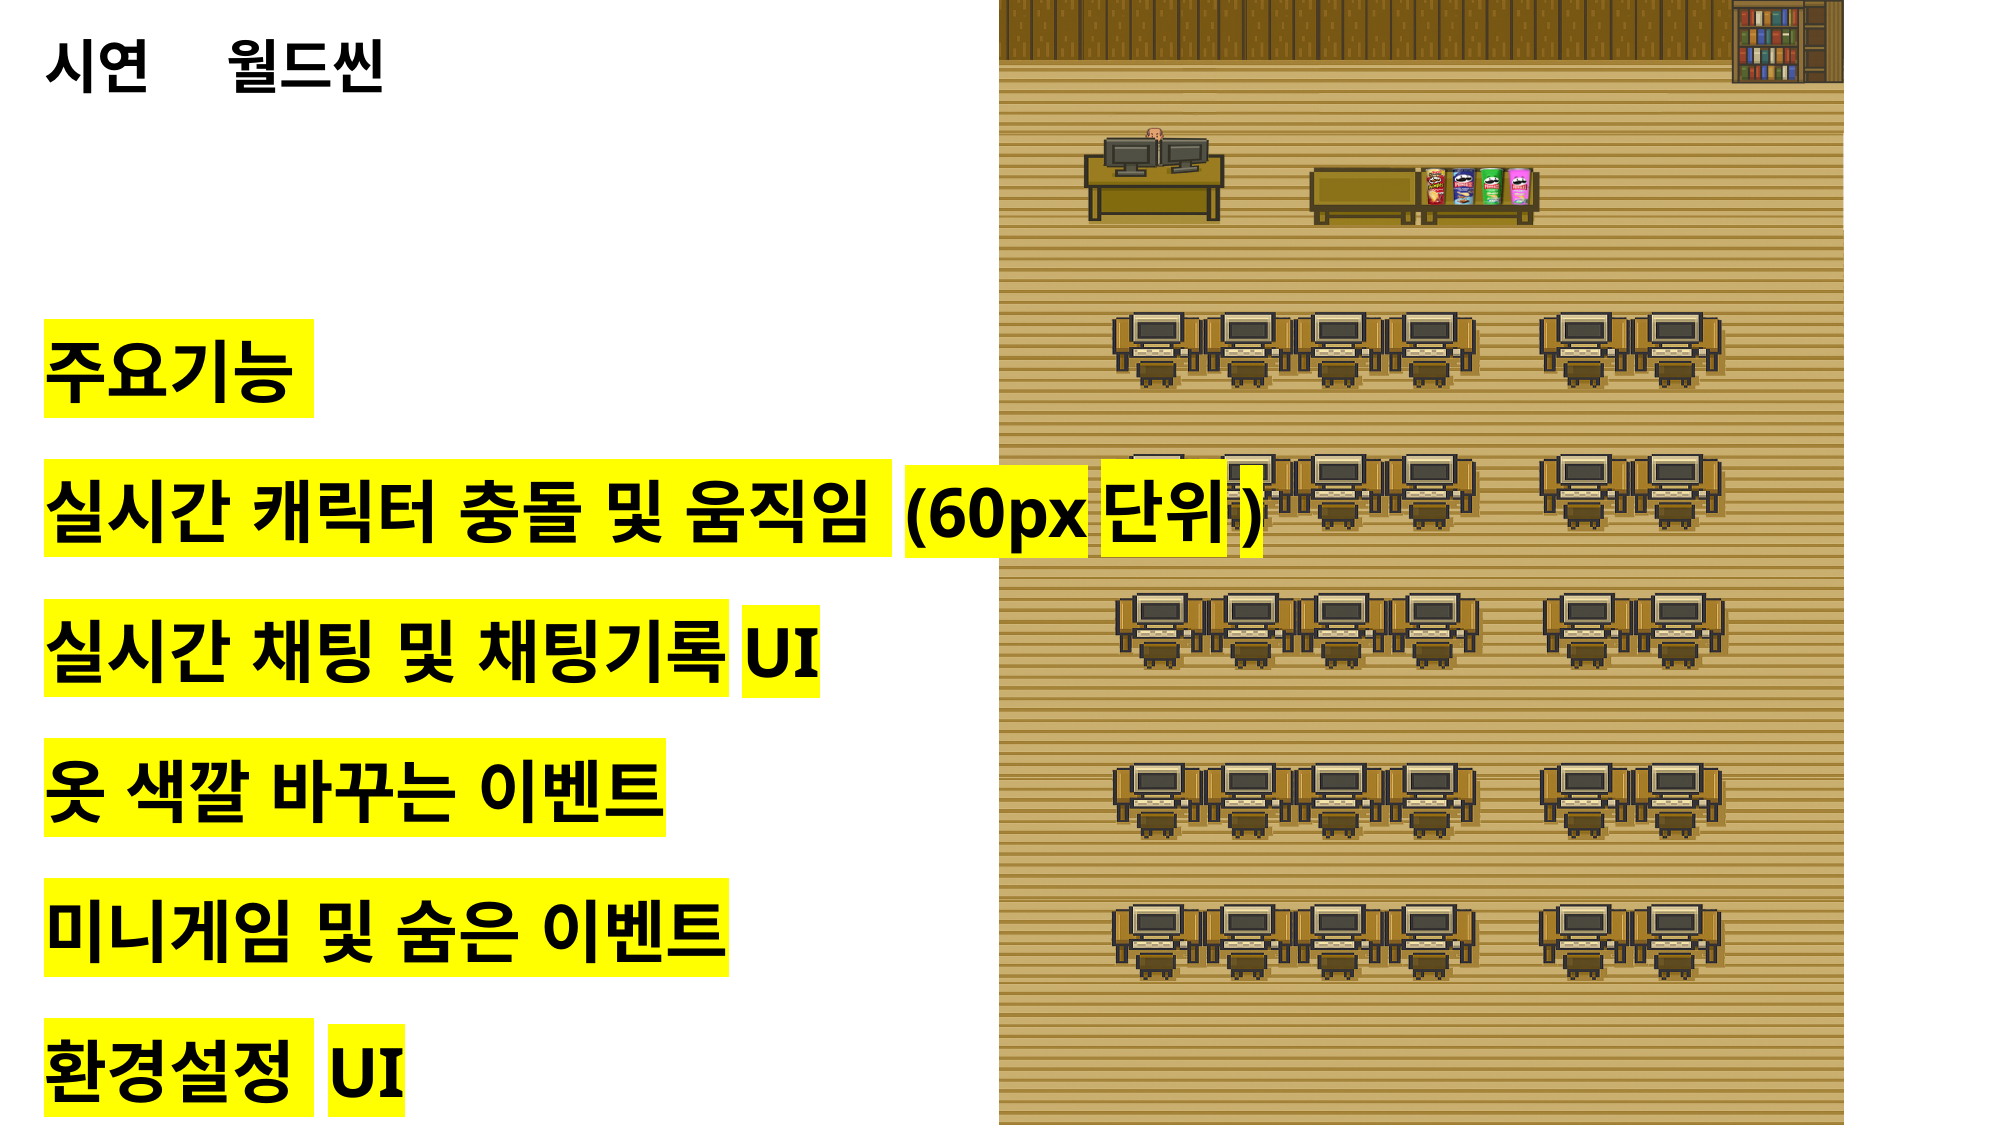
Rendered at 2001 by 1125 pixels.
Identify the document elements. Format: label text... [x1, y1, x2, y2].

picture [999, 0, 1844, 1125]
text_box 월드씬 [97, 31, 515, 141]
list 시연 [29, 31, 97, 141]
text_box 주요기능 실시간 캐릭터 충돌 및 움직임 (60px단위) 실시간 채팅 및 채팅기록UI 옷 색깔 바꾸는 이벤트 미니게임 및 숨은 이벤트 환경설정 UI [29, 281, 999, 1125]
